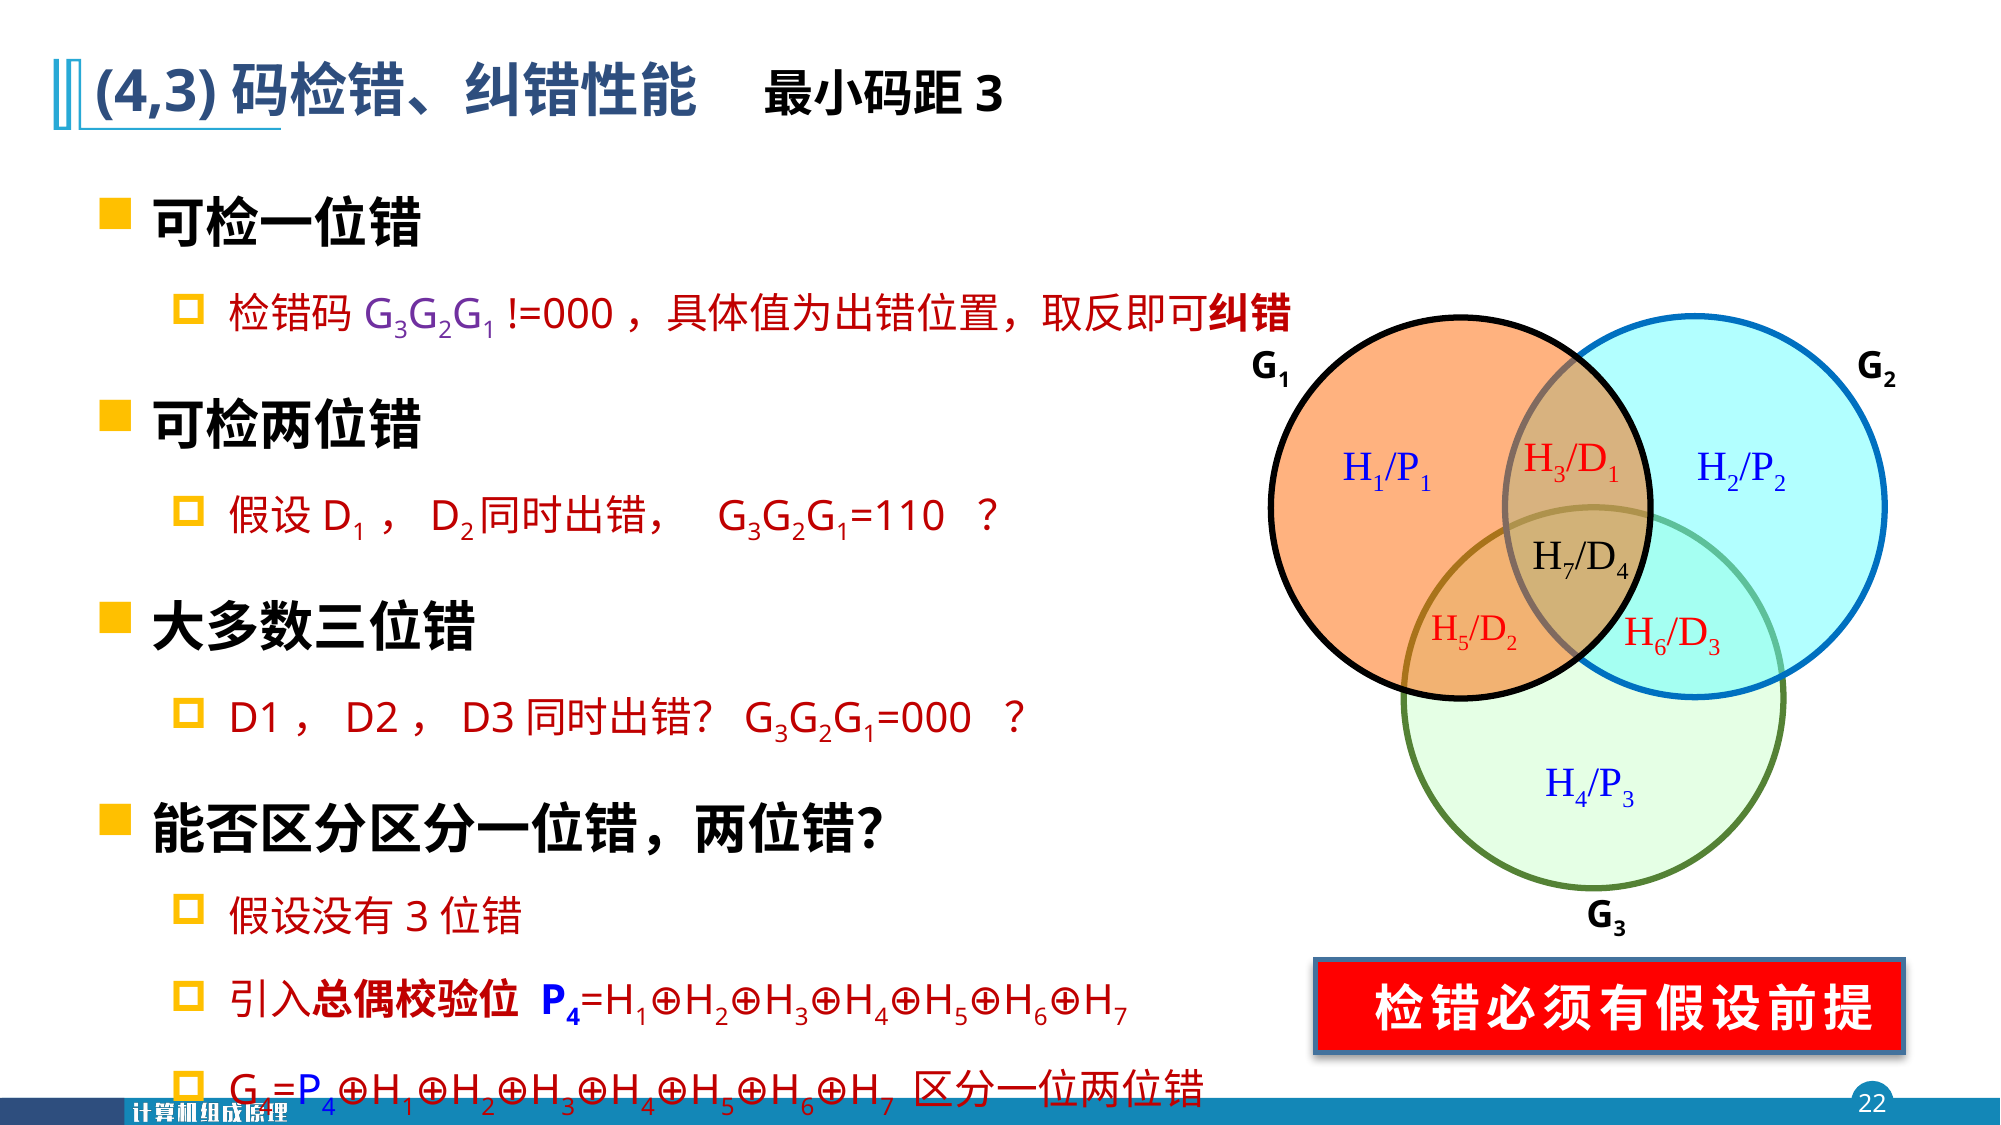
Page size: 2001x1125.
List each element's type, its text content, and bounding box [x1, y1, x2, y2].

title (4,3)码检错、纠错性能 最小码距3 [80, 42, 1805, 144]
text_box 检错必须有假设前提 [1314, 959, 1904, 1054]
list 可检一位错 检错码G3G2G1 !=000，具体值为出错位置，取反即可纠错 可检两位错 假设D1 ，D2同时出错， G3G2G1=110 ？ 大多数三位错 D1，D2，D3同时出错？G3G2G1=000 ？ 能否区分区分一位错，两位错？ 假设没有3位错 引入总偶校验位 P4=H1⊕H2⊕H3⊕H4⊕H5⊕H6⊕H7 G4=P4⊕H1⊕H2⊕H3⊕H4⊕H5⊕H6⊕H7 区分一位两位错 [80, 154, 1805, 1125]
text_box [1236, 316, 2000, 944]
